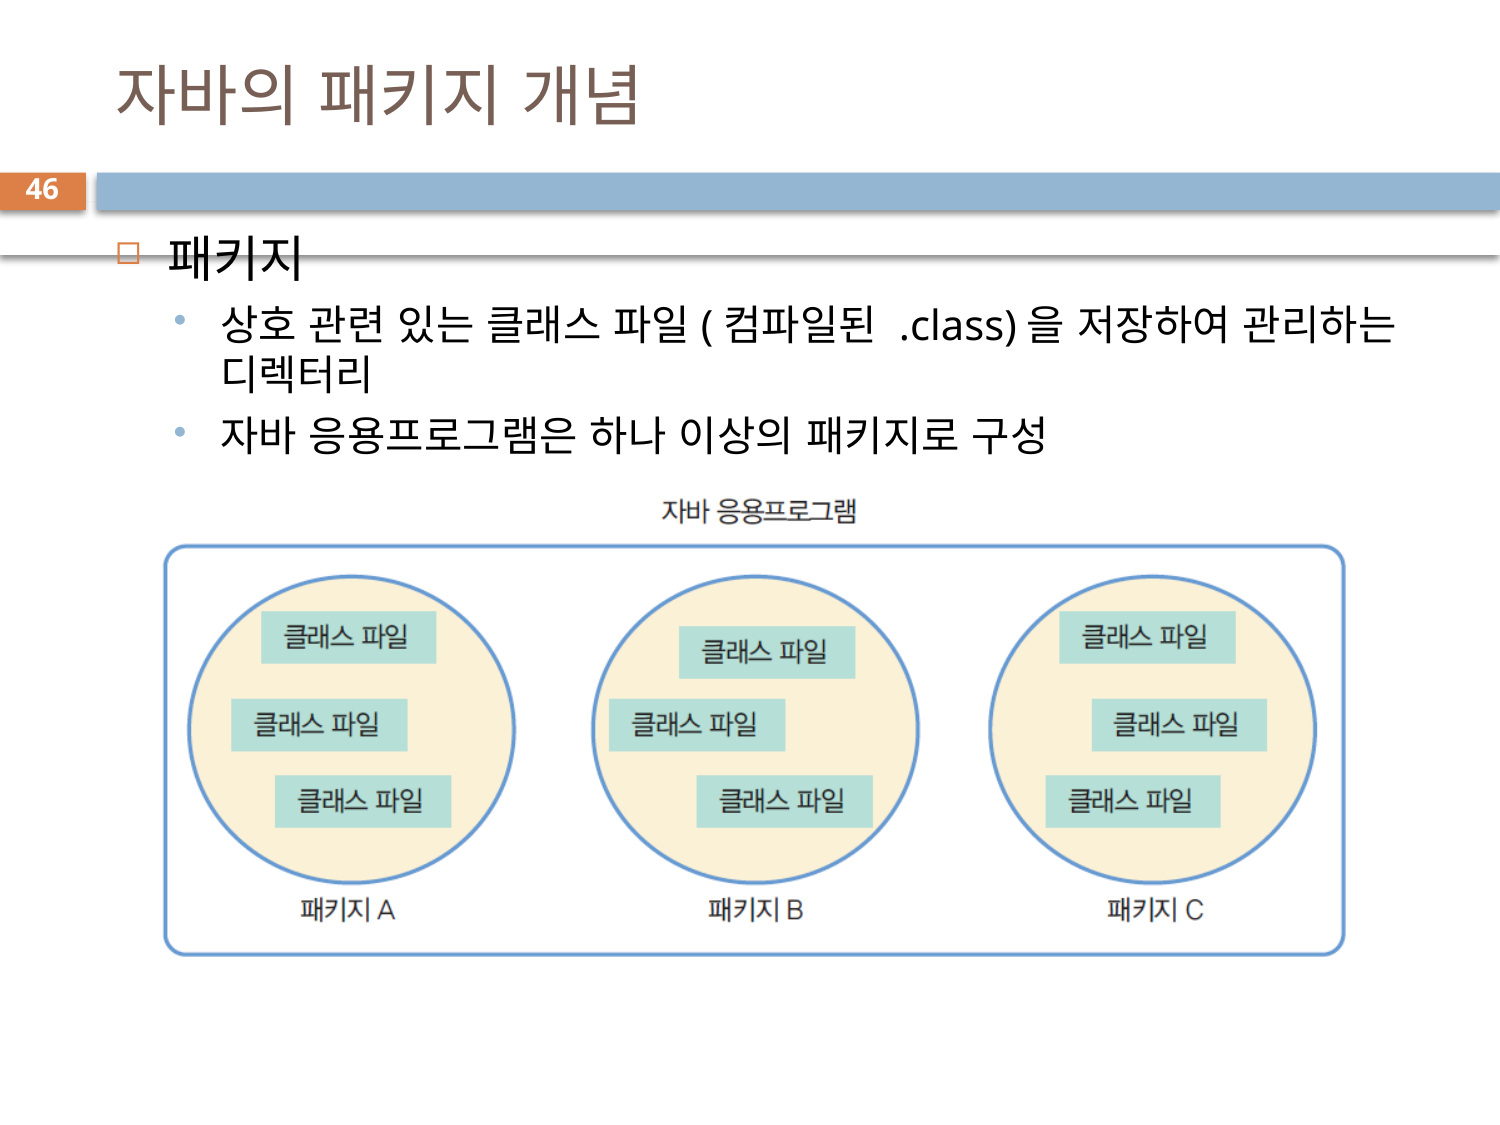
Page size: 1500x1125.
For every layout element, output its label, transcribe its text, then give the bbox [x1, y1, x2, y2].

title 자바의 패키지 개념 [100, 37, 1438, 149]
picture [160, 491, 1361, 962]
slide_number 46 [0, 170, 87, 211]
list 패키지 상호 관련 있는 클래스 파일(컴파일된 .class)을 저장하여 관리하는 디렉터리 자바 응용프로그램은 하나 이상의 패키지로 구성 [100, 219, 1438, 1047]
